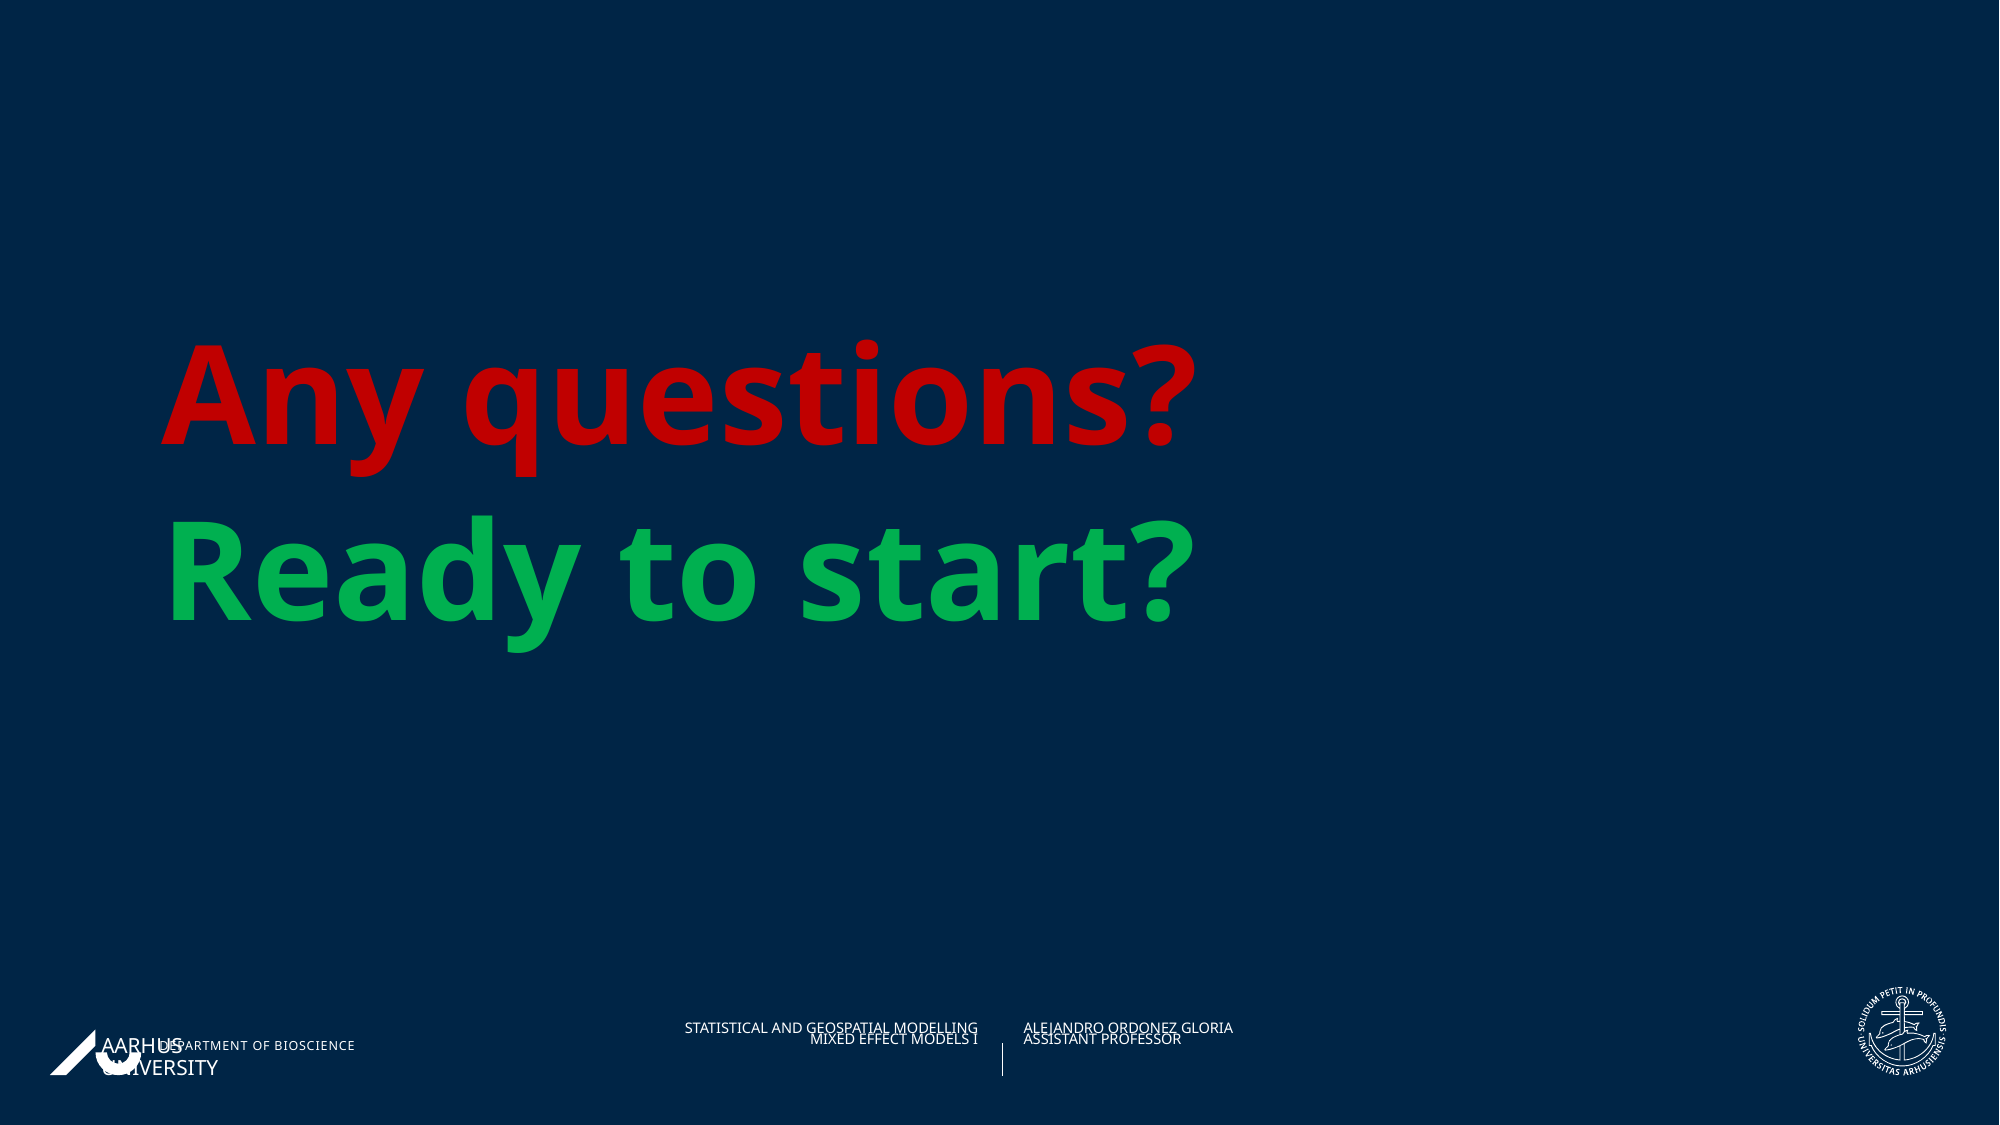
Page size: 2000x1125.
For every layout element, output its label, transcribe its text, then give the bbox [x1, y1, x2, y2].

list Any questions? Ready to start? [161, 160, 1839, 807]
